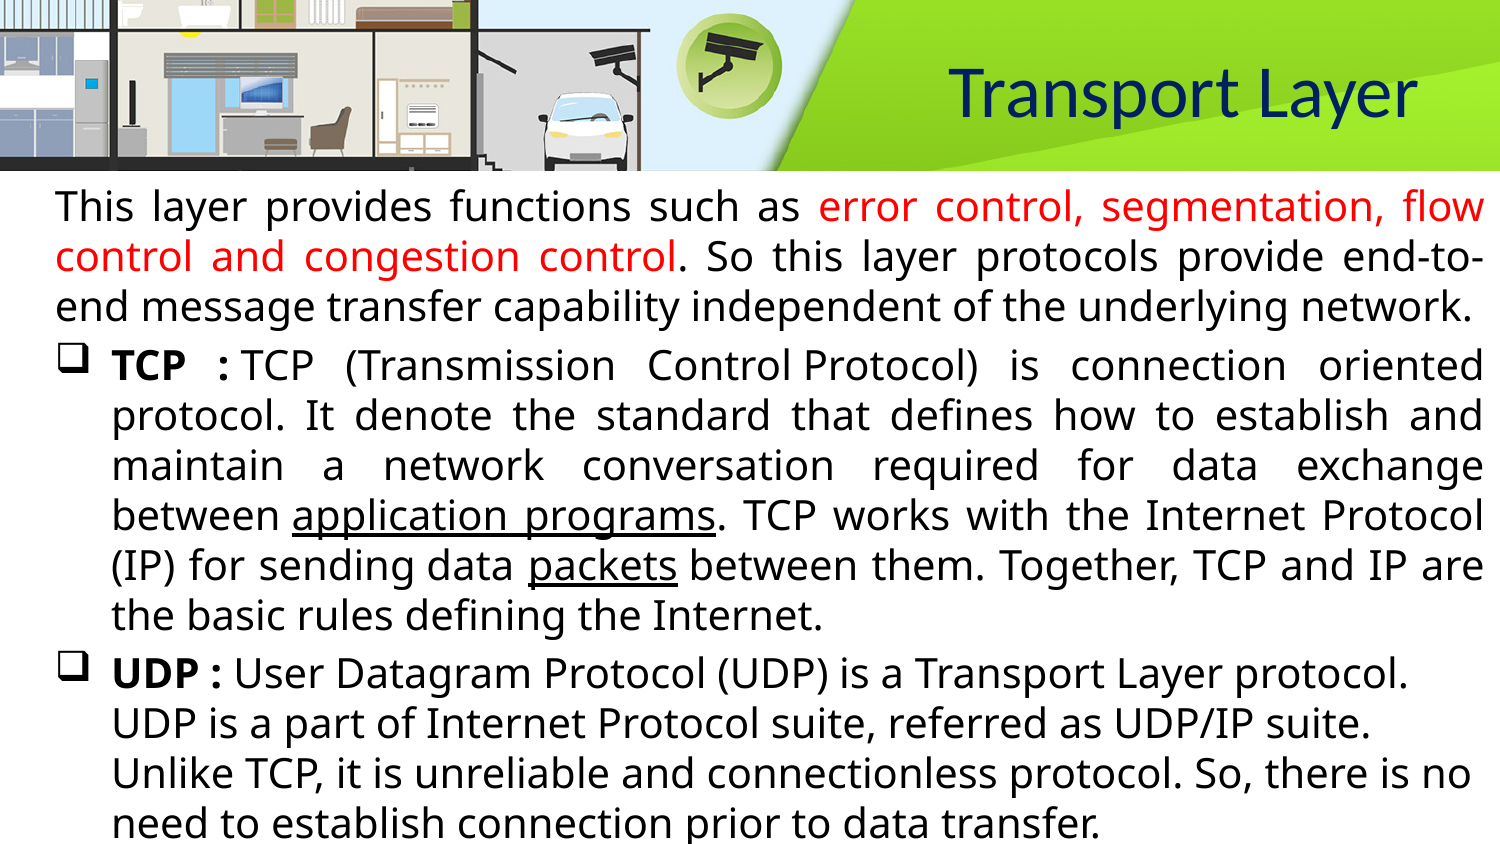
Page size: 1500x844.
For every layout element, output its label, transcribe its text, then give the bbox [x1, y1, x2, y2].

list This layer provides functions such as error control, segmentation, flow control and congestion control. So this layer protocols provide end-to-end message transfer capability independent of the underlying network. TCP : TCP (Transmission Control Protocol) is connection oriented protocol. It denote the standard that defines how to establish and maintain a network conversation required for data exchange between application programs. TCP works with the Internet Protocol (IP) for sending data packets between them. Together, TCP and IP are the basic rules defining the Internet. UDP : User Datagram Protocol (UDP) is a Transport Layer protocol. UDP is a part of Internet Protocol suite, referred as UDP/IP suite. Unlike TCP, it is unreliable and connectionless protocol. So, there is no need to establish connection prior to data transfer. [39, 172, 1500, 844]
title Transport Layer [79, 24, 1435, 150]
picture [0, 0, 1500, 844]
